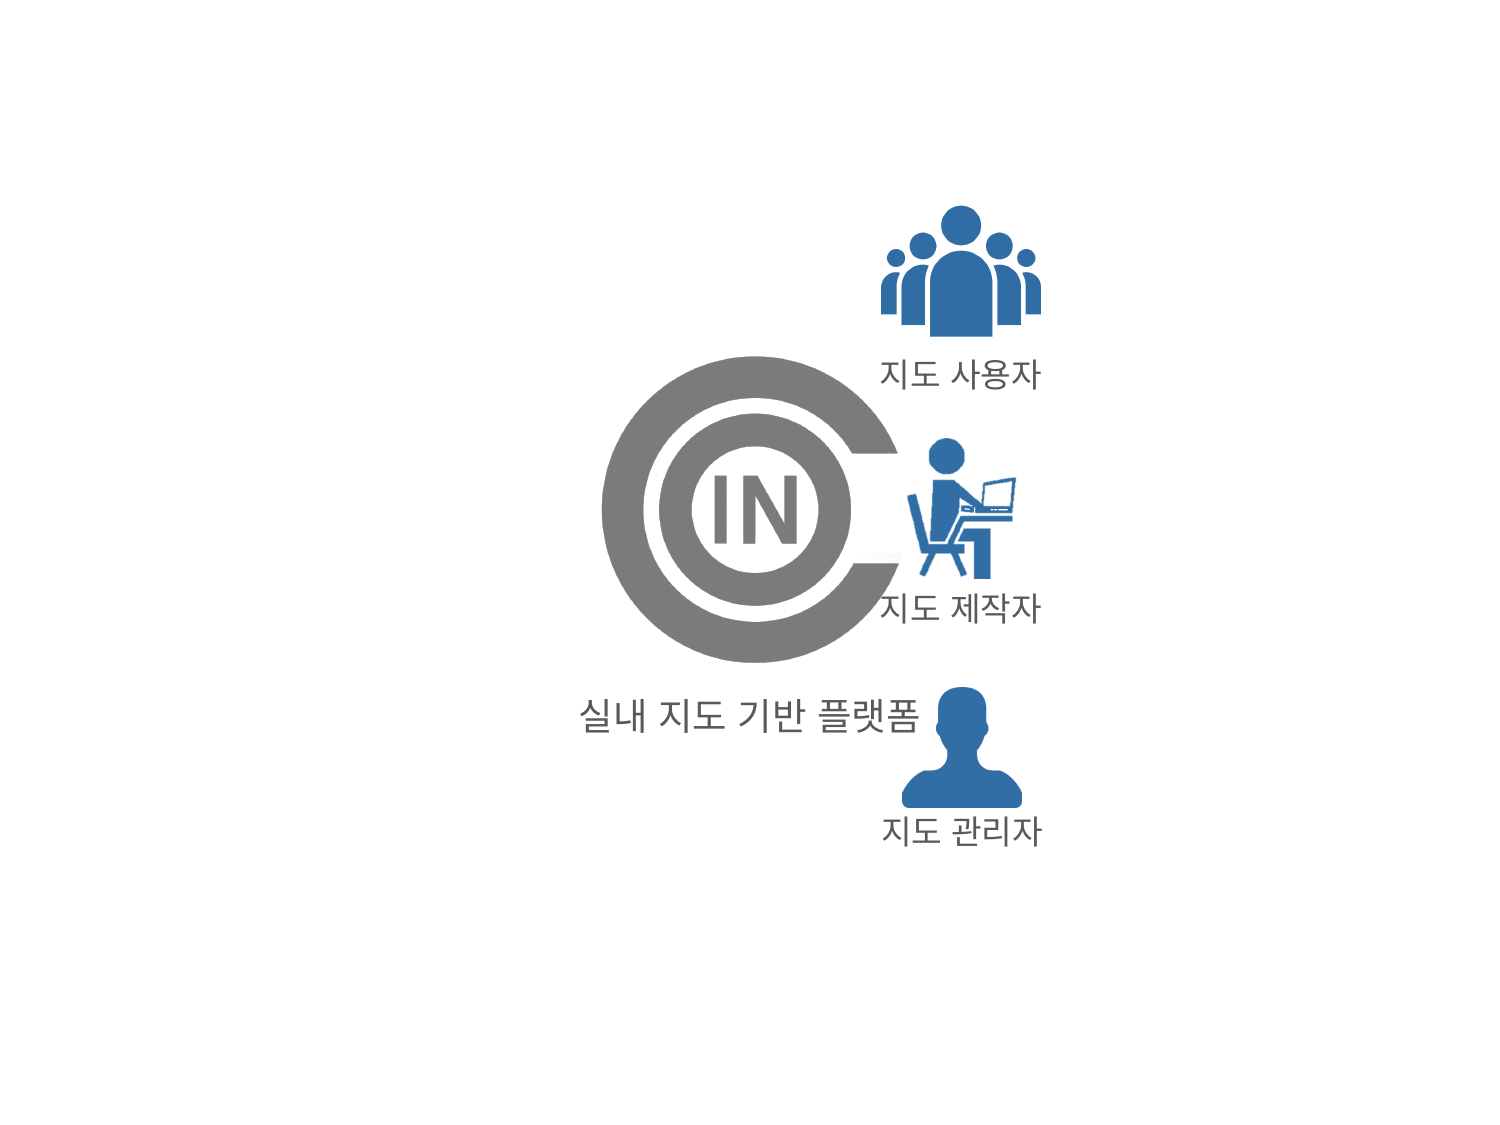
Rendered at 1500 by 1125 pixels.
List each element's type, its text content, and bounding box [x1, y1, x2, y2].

picture [575, 331, 935, 691]
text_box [828, 438, 1094, 637]
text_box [828, 191, 1093, 403]
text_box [829, 687, 1095, 860]
text_box 실내 지도 기반 플랫폼 [491, 685, 829, 746]
